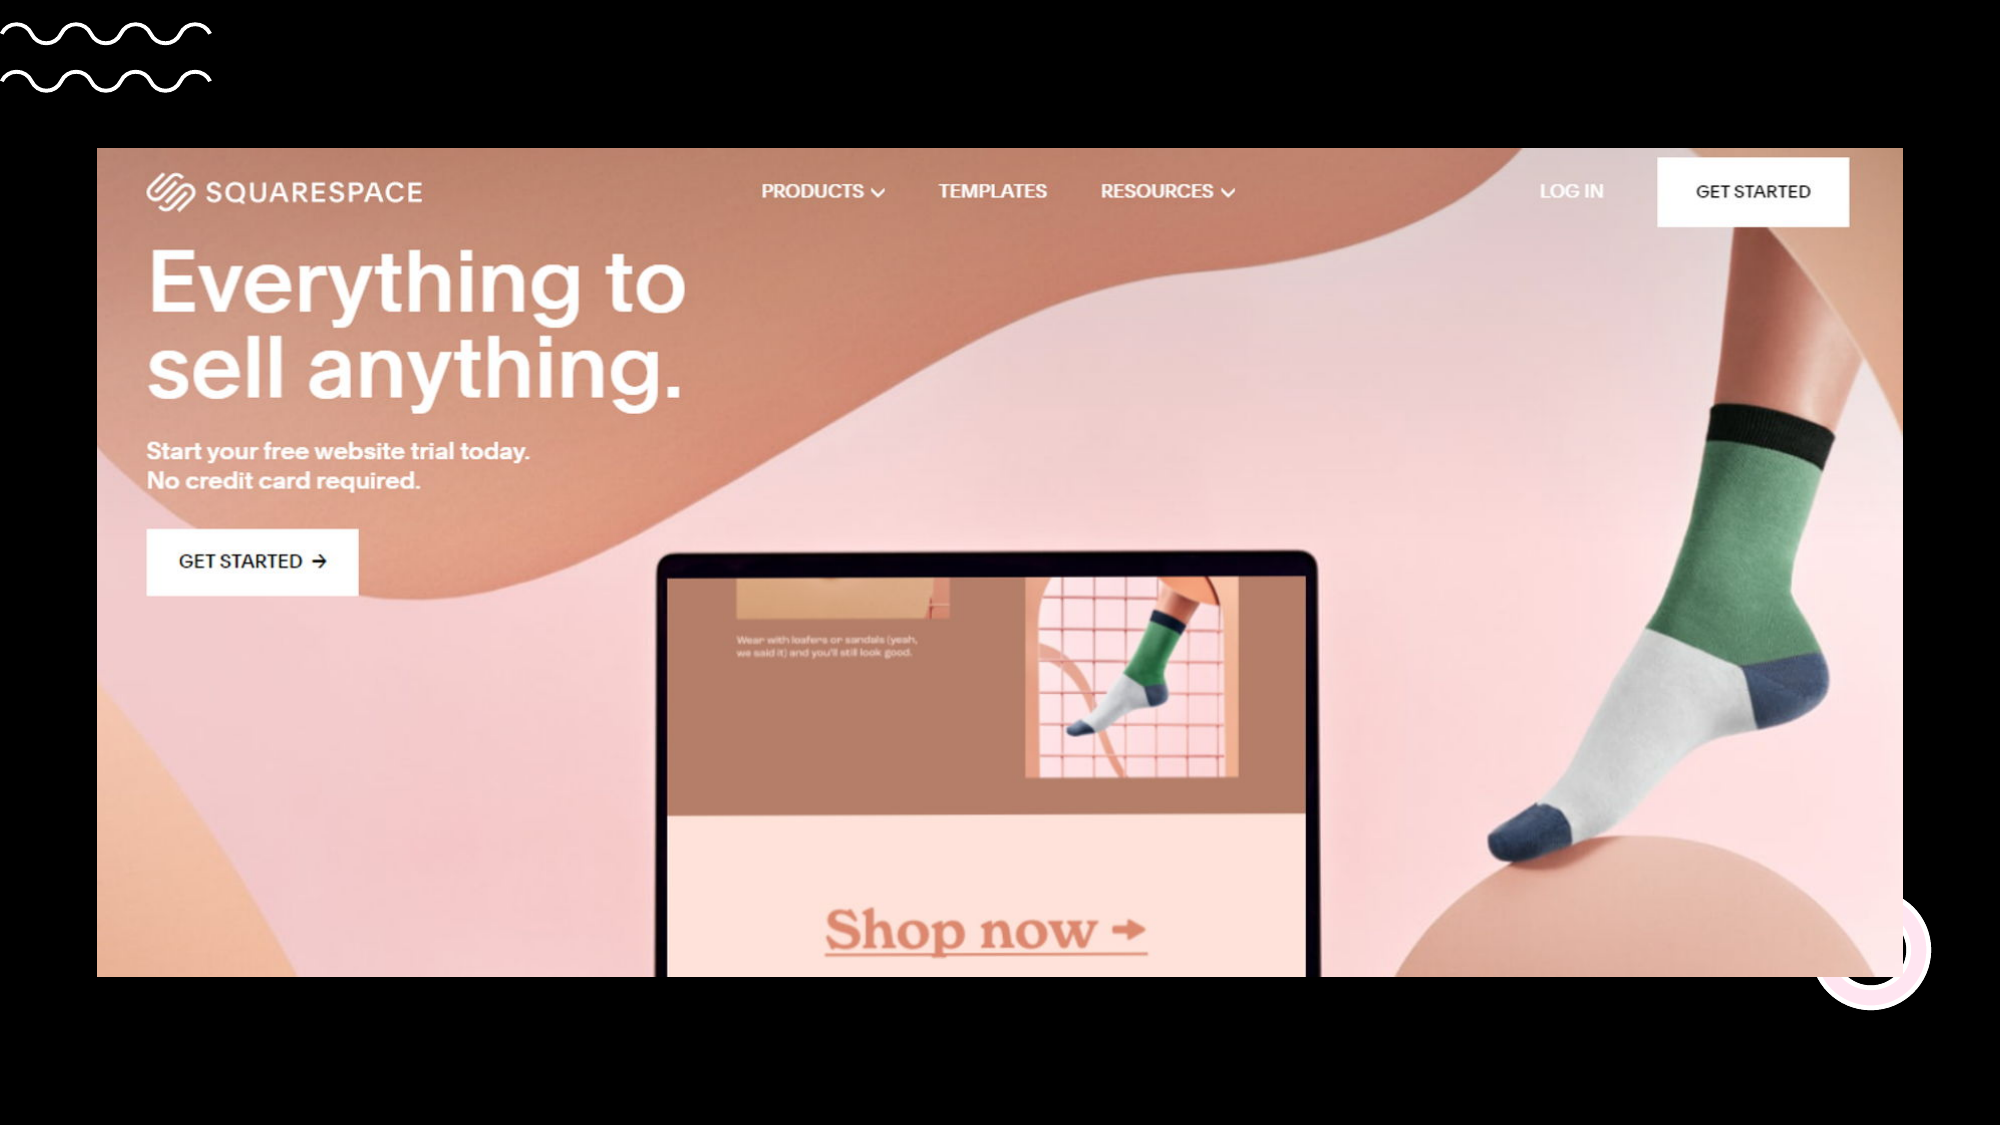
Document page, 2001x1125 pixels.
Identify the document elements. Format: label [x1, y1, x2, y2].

picture [97, 148, 1903, 977]
